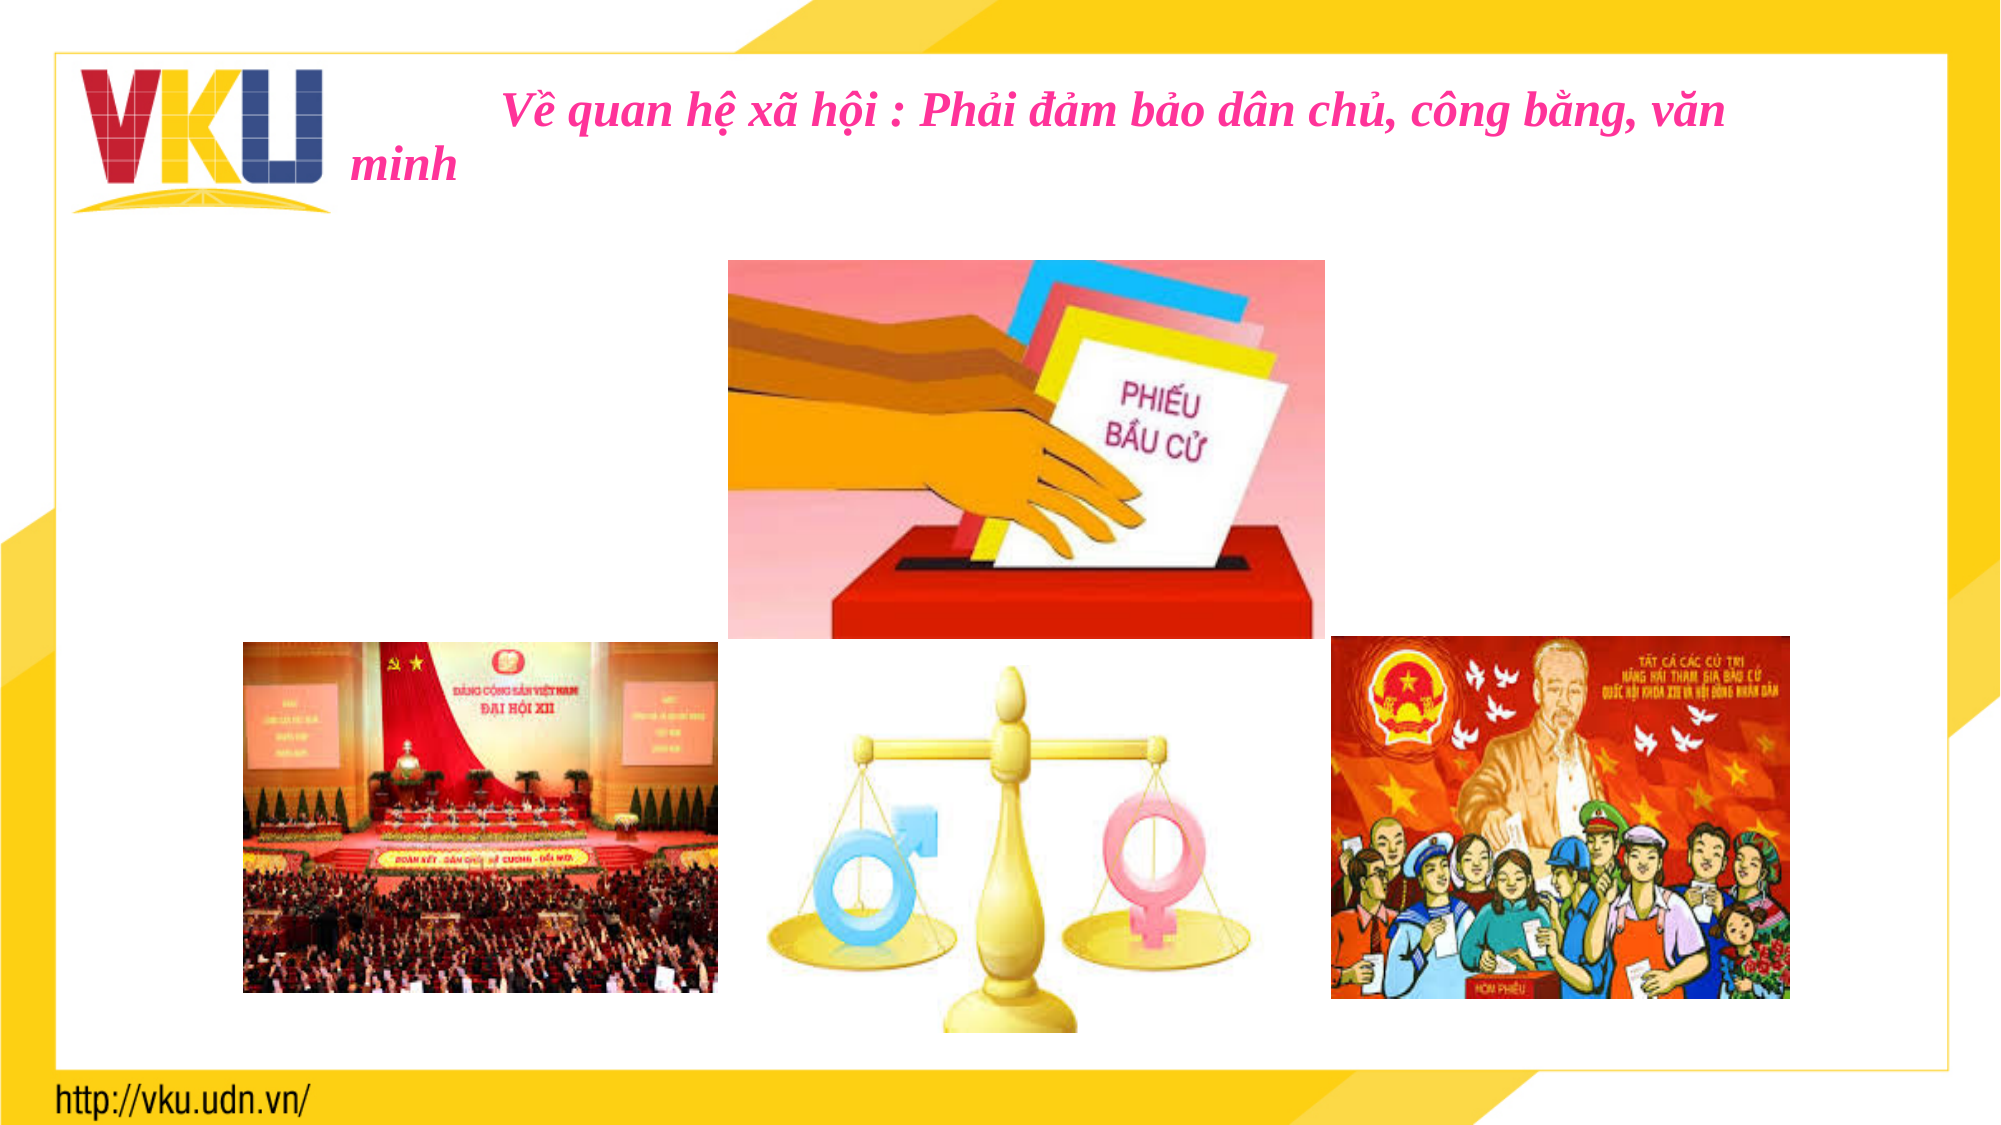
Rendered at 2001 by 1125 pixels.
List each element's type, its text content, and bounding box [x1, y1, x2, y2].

picture [0, 0, 2001, 1125]
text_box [243, 260, 1790, 1033]
title Về quan hệ xã hội : Phải đảm bảo dân chủ, công bằng, văn minh [335, 59, 1863, 216]
